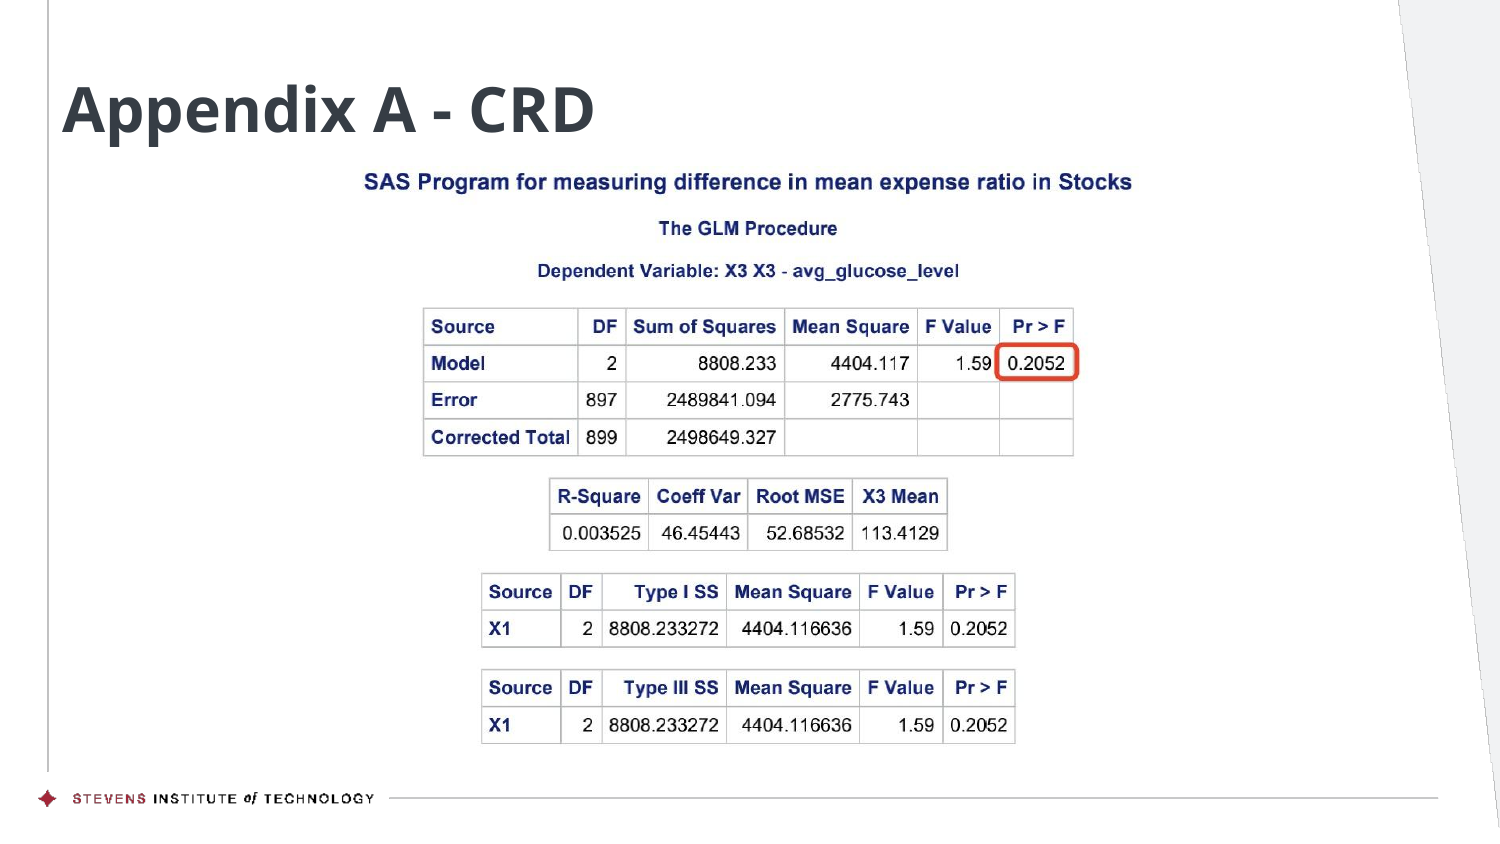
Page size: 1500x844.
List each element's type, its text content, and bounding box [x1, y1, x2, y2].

title Appendix A - CRD [51, 72, 1449, 167]
picture [0, 0, 1500, 844]
